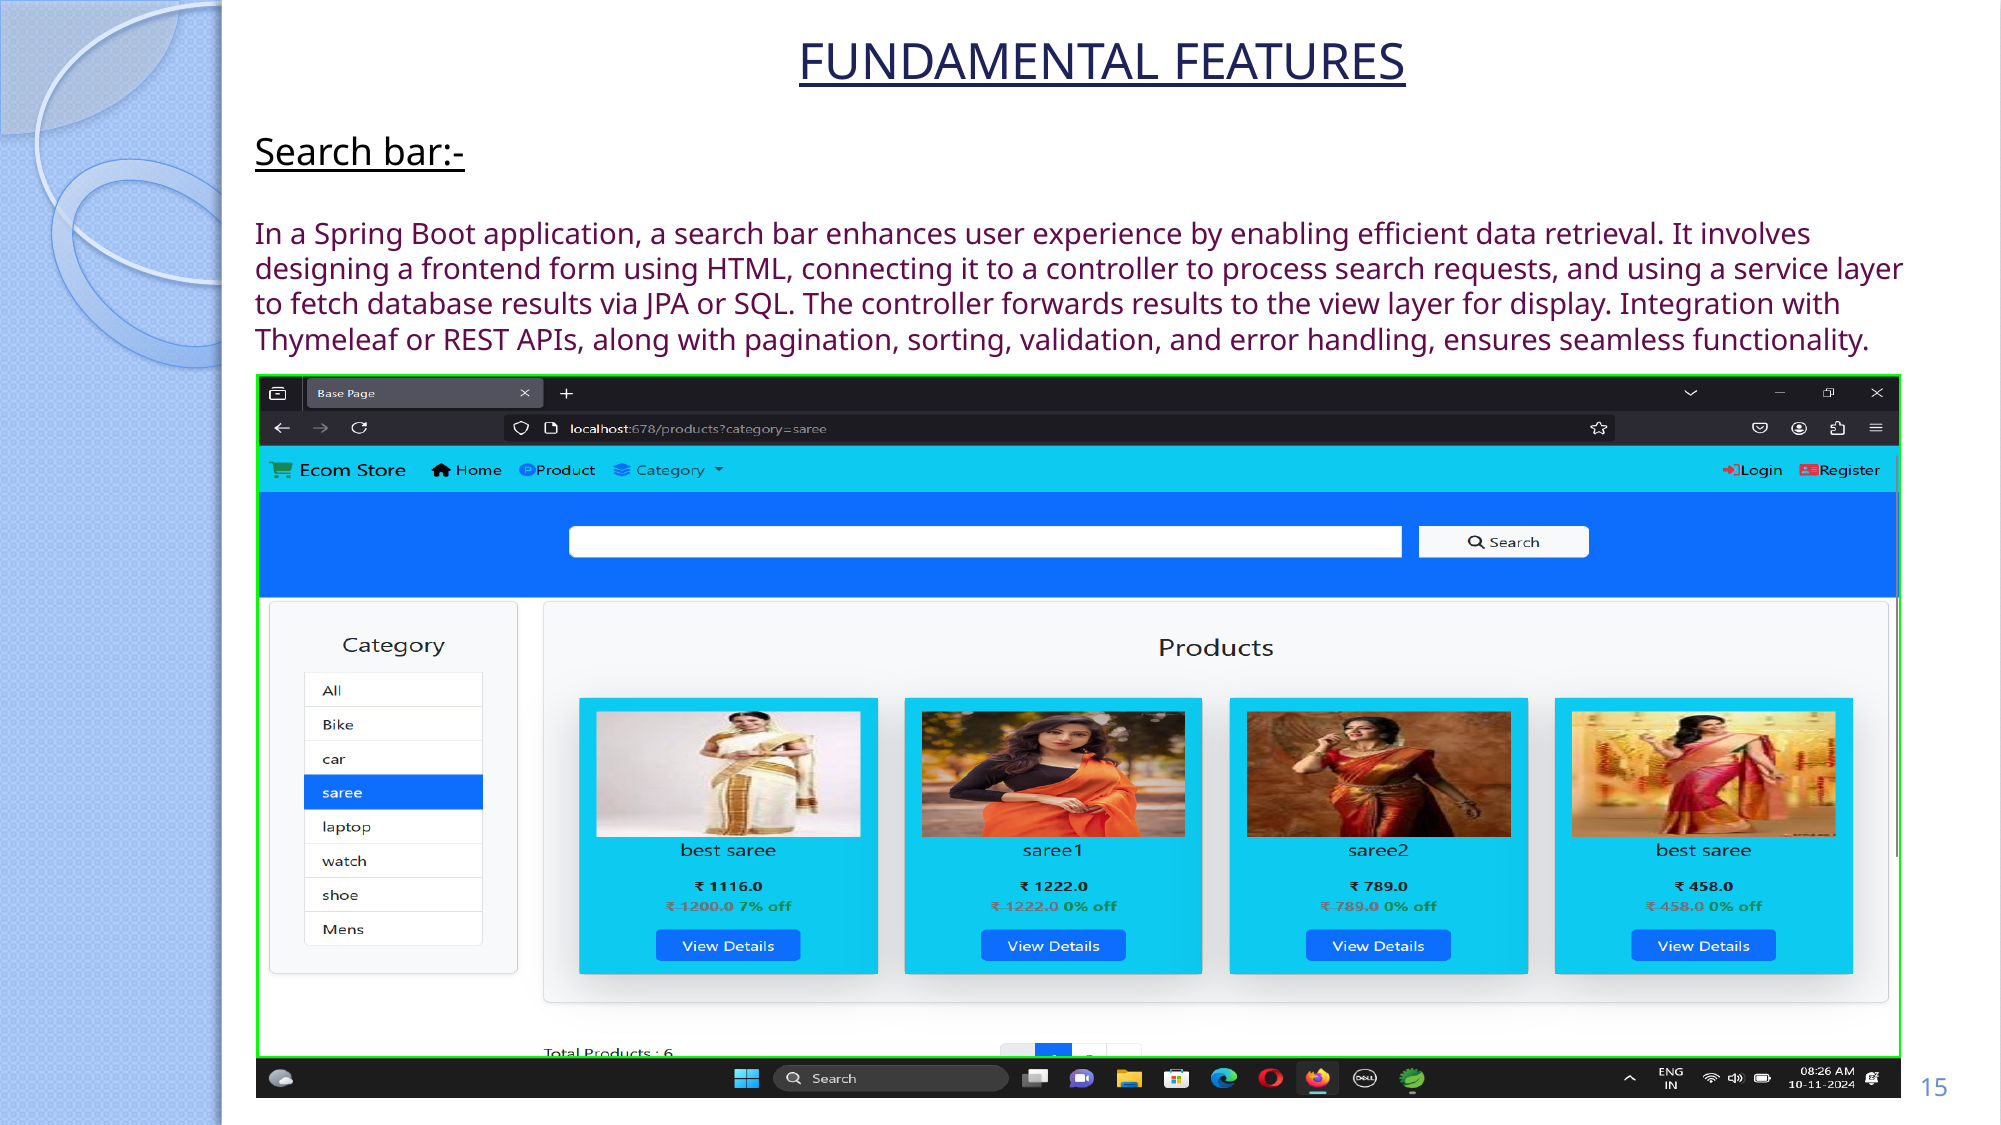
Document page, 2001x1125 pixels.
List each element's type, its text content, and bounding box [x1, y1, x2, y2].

list In a Spring Boot application, a search bar enhances user experience by enabling efficient data retrieval. It involves designing a frontend form using HTML, connecting it to a controller to process search requests, and using a service layer to fetch database results via JPA or SQL. The controller forwards results to the view layer for display. Integration with Thymeleaf or REST APIs, along with pagination, sorting, validation, and error handling, ensures seamless functionality. [239, 208, 1954, 375]
slide_number 15 [1883, 1034, 1984, 1113]
picture [256, 374, 1902, 1098]
title FUNDAMENTAL FEATURES [783, 14, 1588, 105]
text_box Search bar:- [239, 121, 1241, 181]
